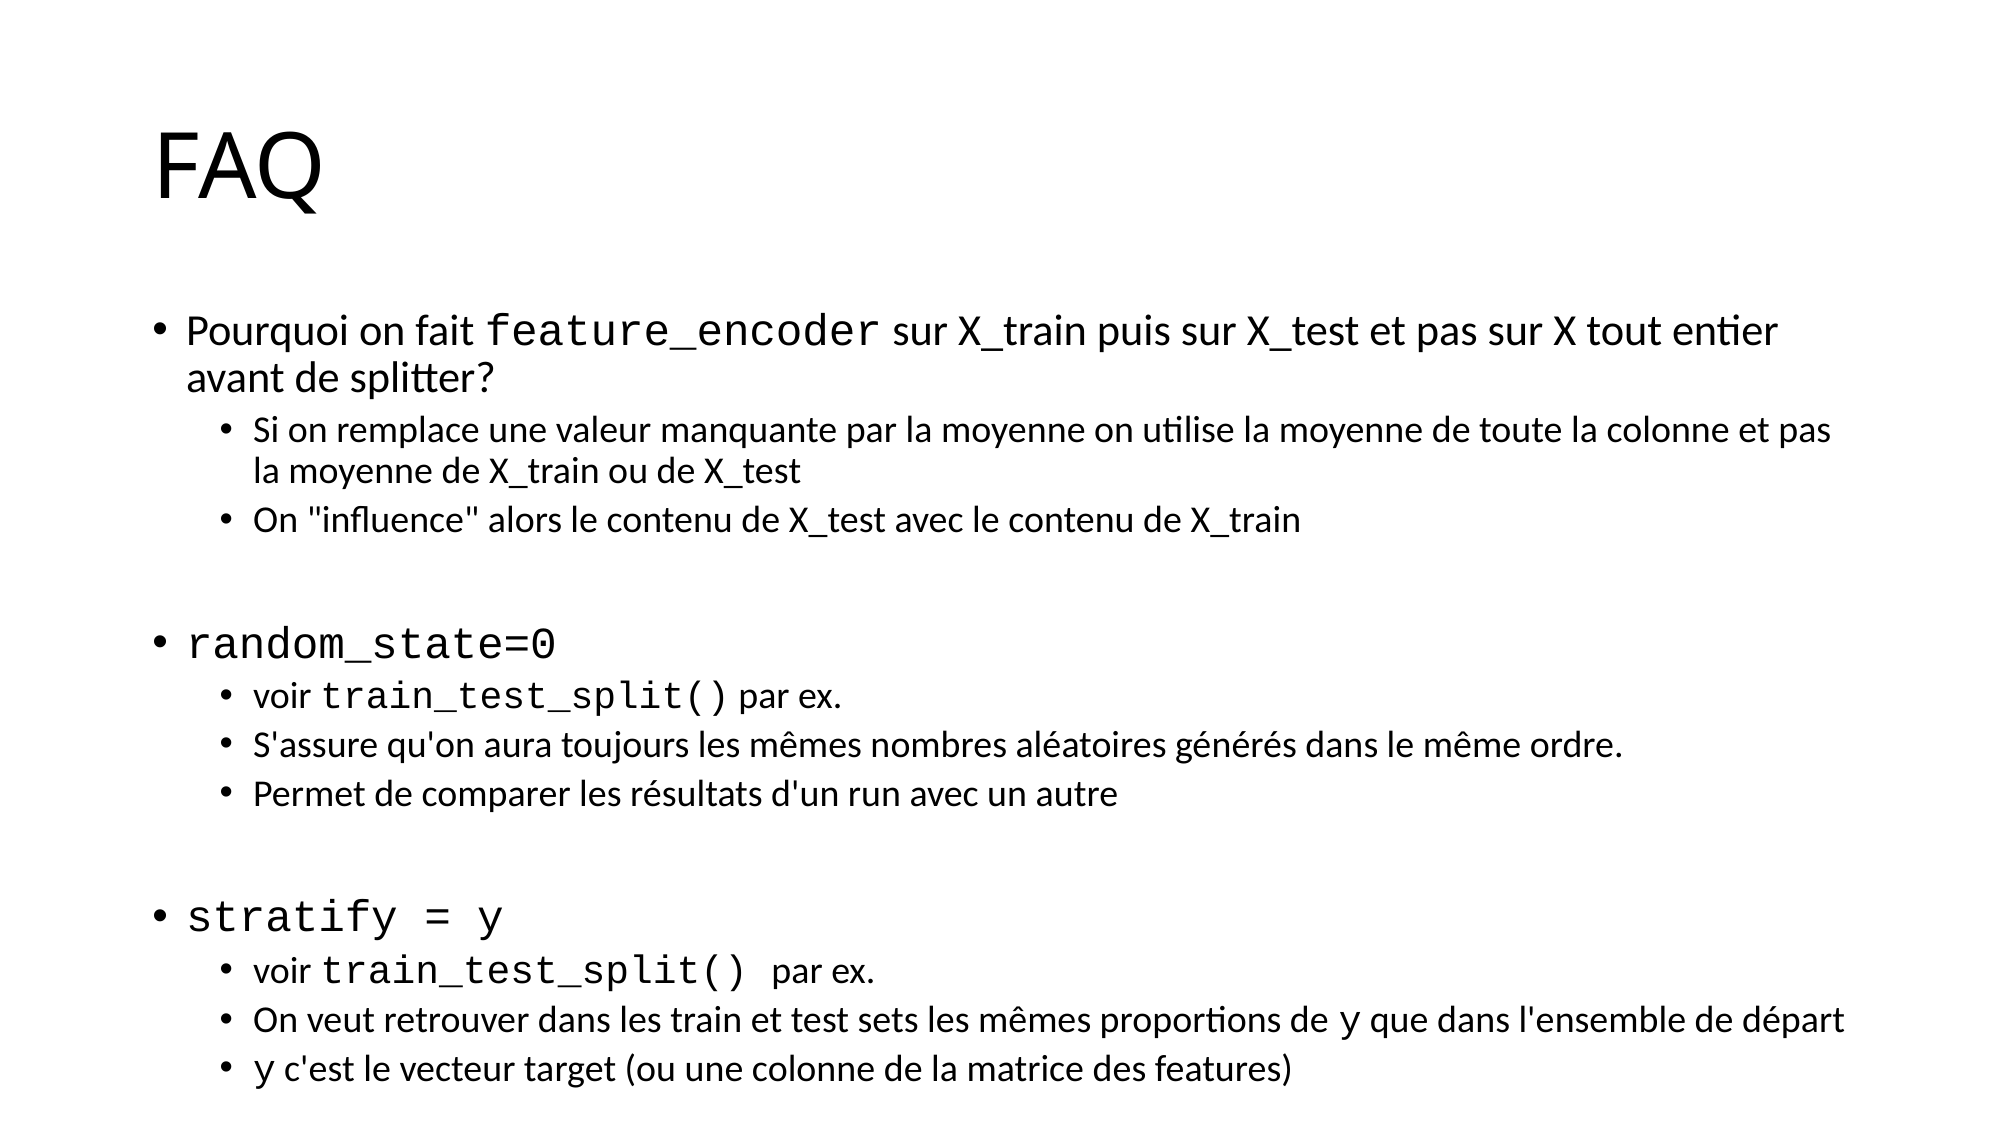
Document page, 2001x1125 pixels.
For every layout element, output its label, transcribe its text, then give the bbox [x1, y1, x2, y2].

title FAQ [137, 59, 1863, 278]
list Pourquoi on fait feature_encoder sur X_train puis sur X_test et pas sur X tout entier avant de splitter? Si on remplace une valeur manquante par la moyenne on utilise la moyenne de toute la colonne et pas la moyenne de X_train ou de X_test On "influence" alors le contenu de X_test avec le contenu de X_train random_state=0 voir train_test_split() par ex. S'assure qu'on aura toujours les mêmes nombres aléatoires générés dans le même ordre. Permet de comparer les résultats d'un run avec un autre stratify = y voir train_test_split() par ex. On veut retrouver dans les train et test sets les mêmes proportions de y que dans l'ensemble de départ y c'est le vecteur target (ou une colonne de la matrice des features) [137, 299, 1863, 1110]
